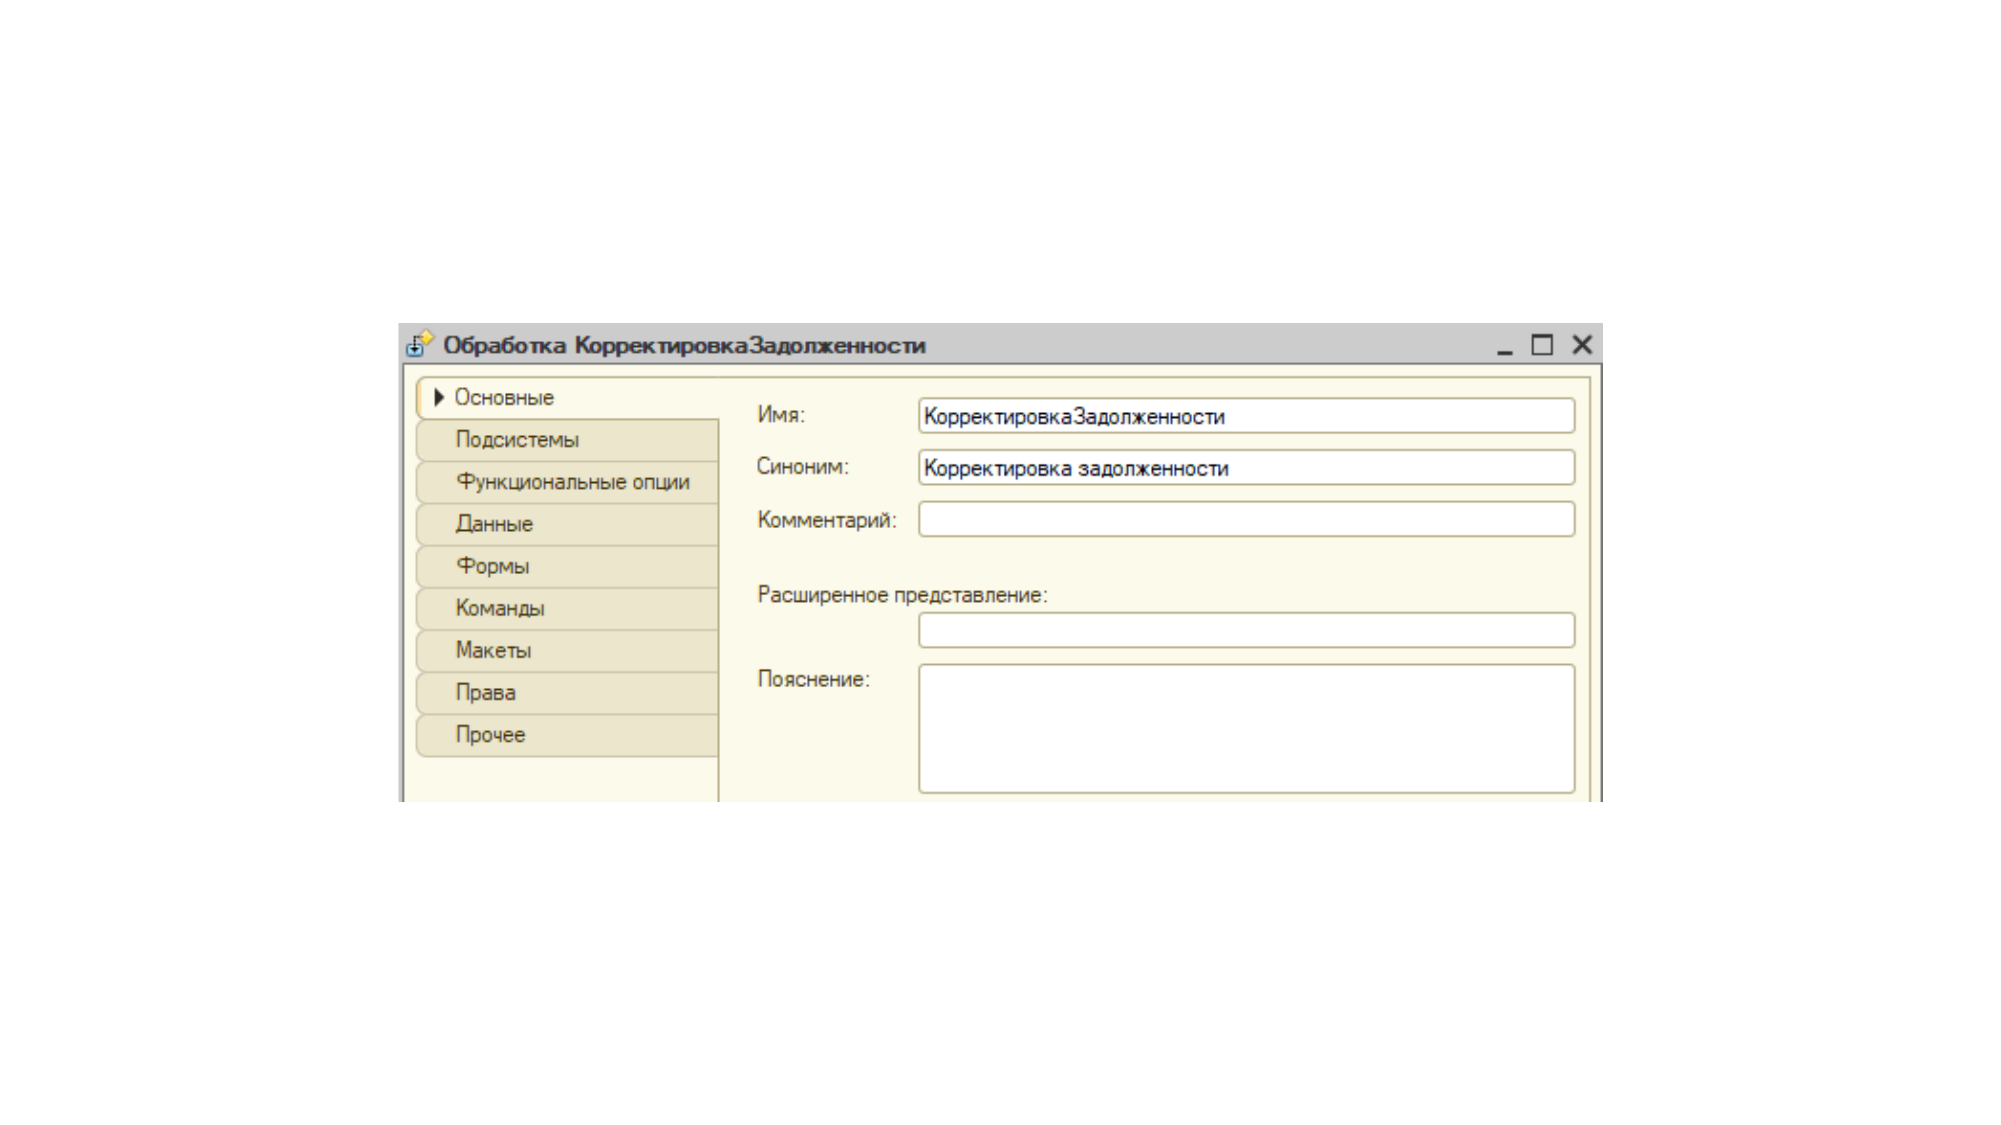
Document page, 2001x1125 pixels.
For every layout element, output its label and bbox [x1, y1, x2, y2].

picture [397, 323, 1603, 802]
